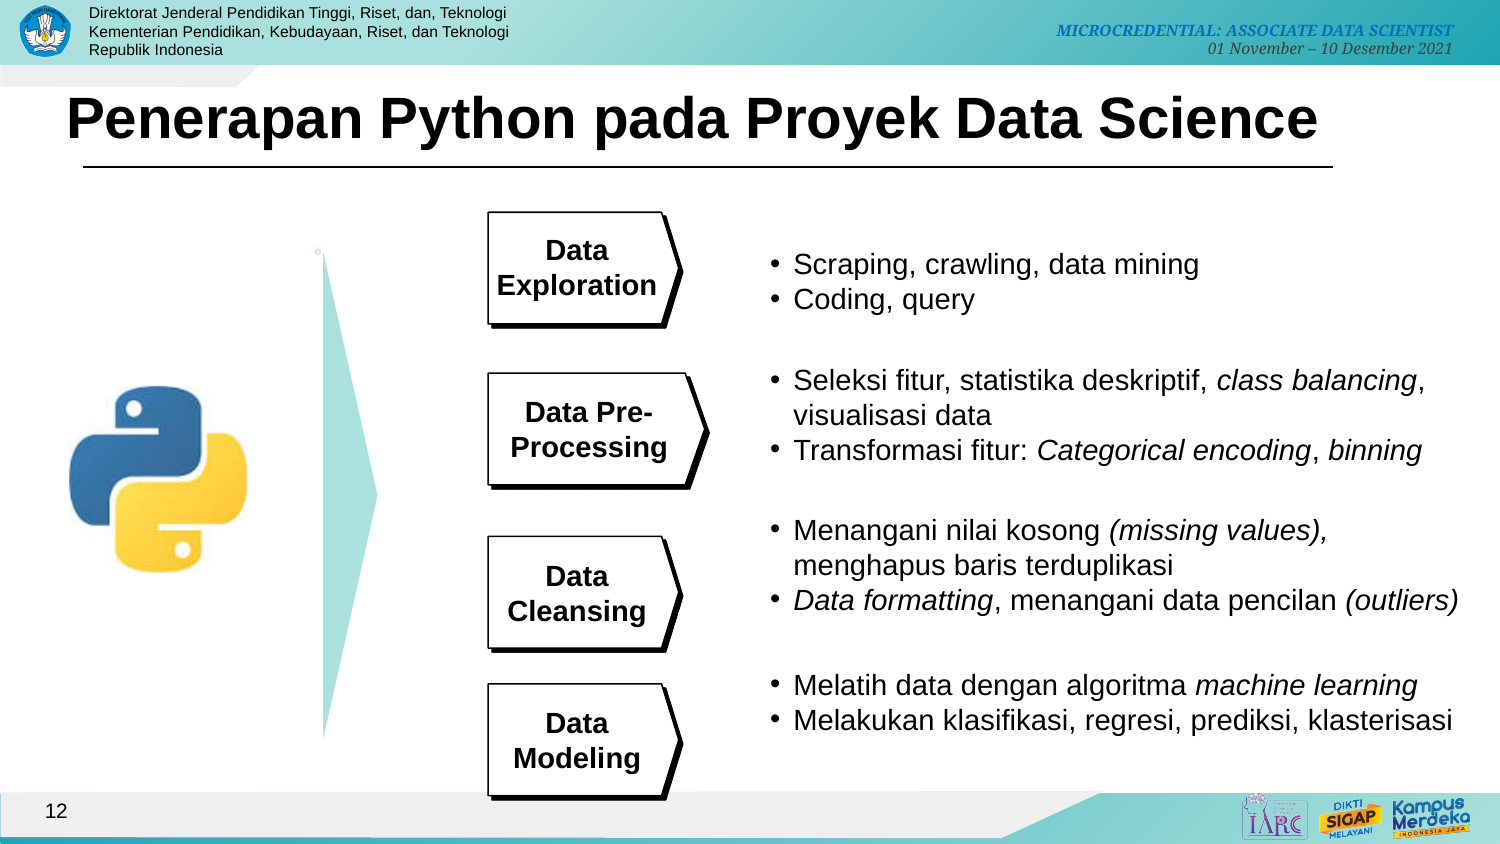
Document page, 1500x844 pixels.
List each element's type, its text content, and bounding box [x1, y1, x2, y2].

text_box Menangani nilai kosong (missing values), menghapus baris terduplikasi Data formatting, menangani data pencilan (outliers) [769, 511, 1480, 617]
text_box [487, 536, 679, 649]
picture [1393, 798, 1470, 839]
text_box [487, 211, 679, 325]
picture [1319, 796, 1382, 842]
picture [59, 366, 259, 584]
text_box Melatih data dengan algoritma machine learning Melakukan klasifikasi, regresi, prediksi, klasterisasi [769, 666, 1500, 737]
text_box Scraping, crawling, data mining Coding, query [769, 245, 1500, 316]
picture [0, 65, 1500, 843]
text_box [323, 251, 378, 740]
title Penerapan Python pada Proyek Data Science [51, 72, 1379, 167]
picture [16, 3, 74, 61]
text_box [487, 372, 705, 486]
text_box Seleksi fitur, statistika deskriptif, class balancing, visualisasi data Transformasi fitur: Categorical encoding, binning [769, 361, 1428, 467]
slide_number 12 [7, 787, 83, 833]
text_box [487, 683, 679, 796]
list [51, 189, 696, 750]
